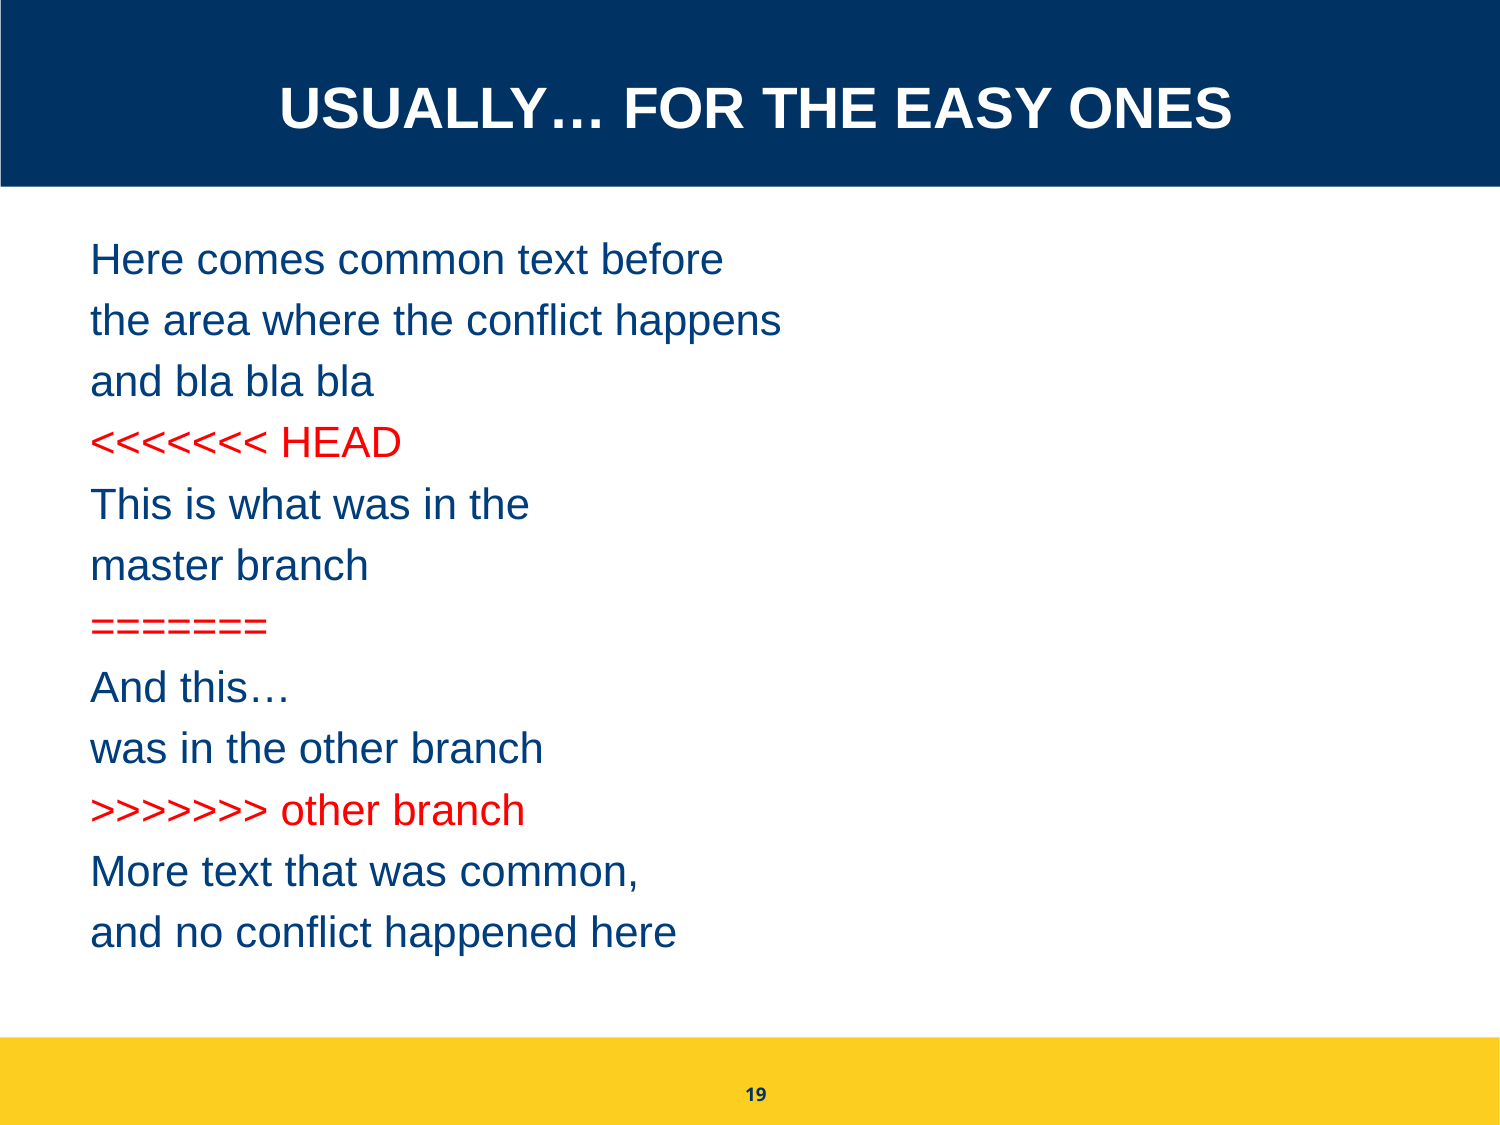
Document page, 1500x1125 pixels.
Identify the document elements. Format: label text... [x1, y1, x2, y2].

title Usually… For the Easy ones [74, 23, 1438, 187]
list Here comes common text before the area where the conflict happens and bla bla bla <<<<<<< HEAD This is what was in the master branch ======= And this… was in the other branch >>>>>>> other branch More text that was common, and no conflict happened here [74, 222, 1438, 1044]
slide_number 19 [599, 1074, 913, 1125]
